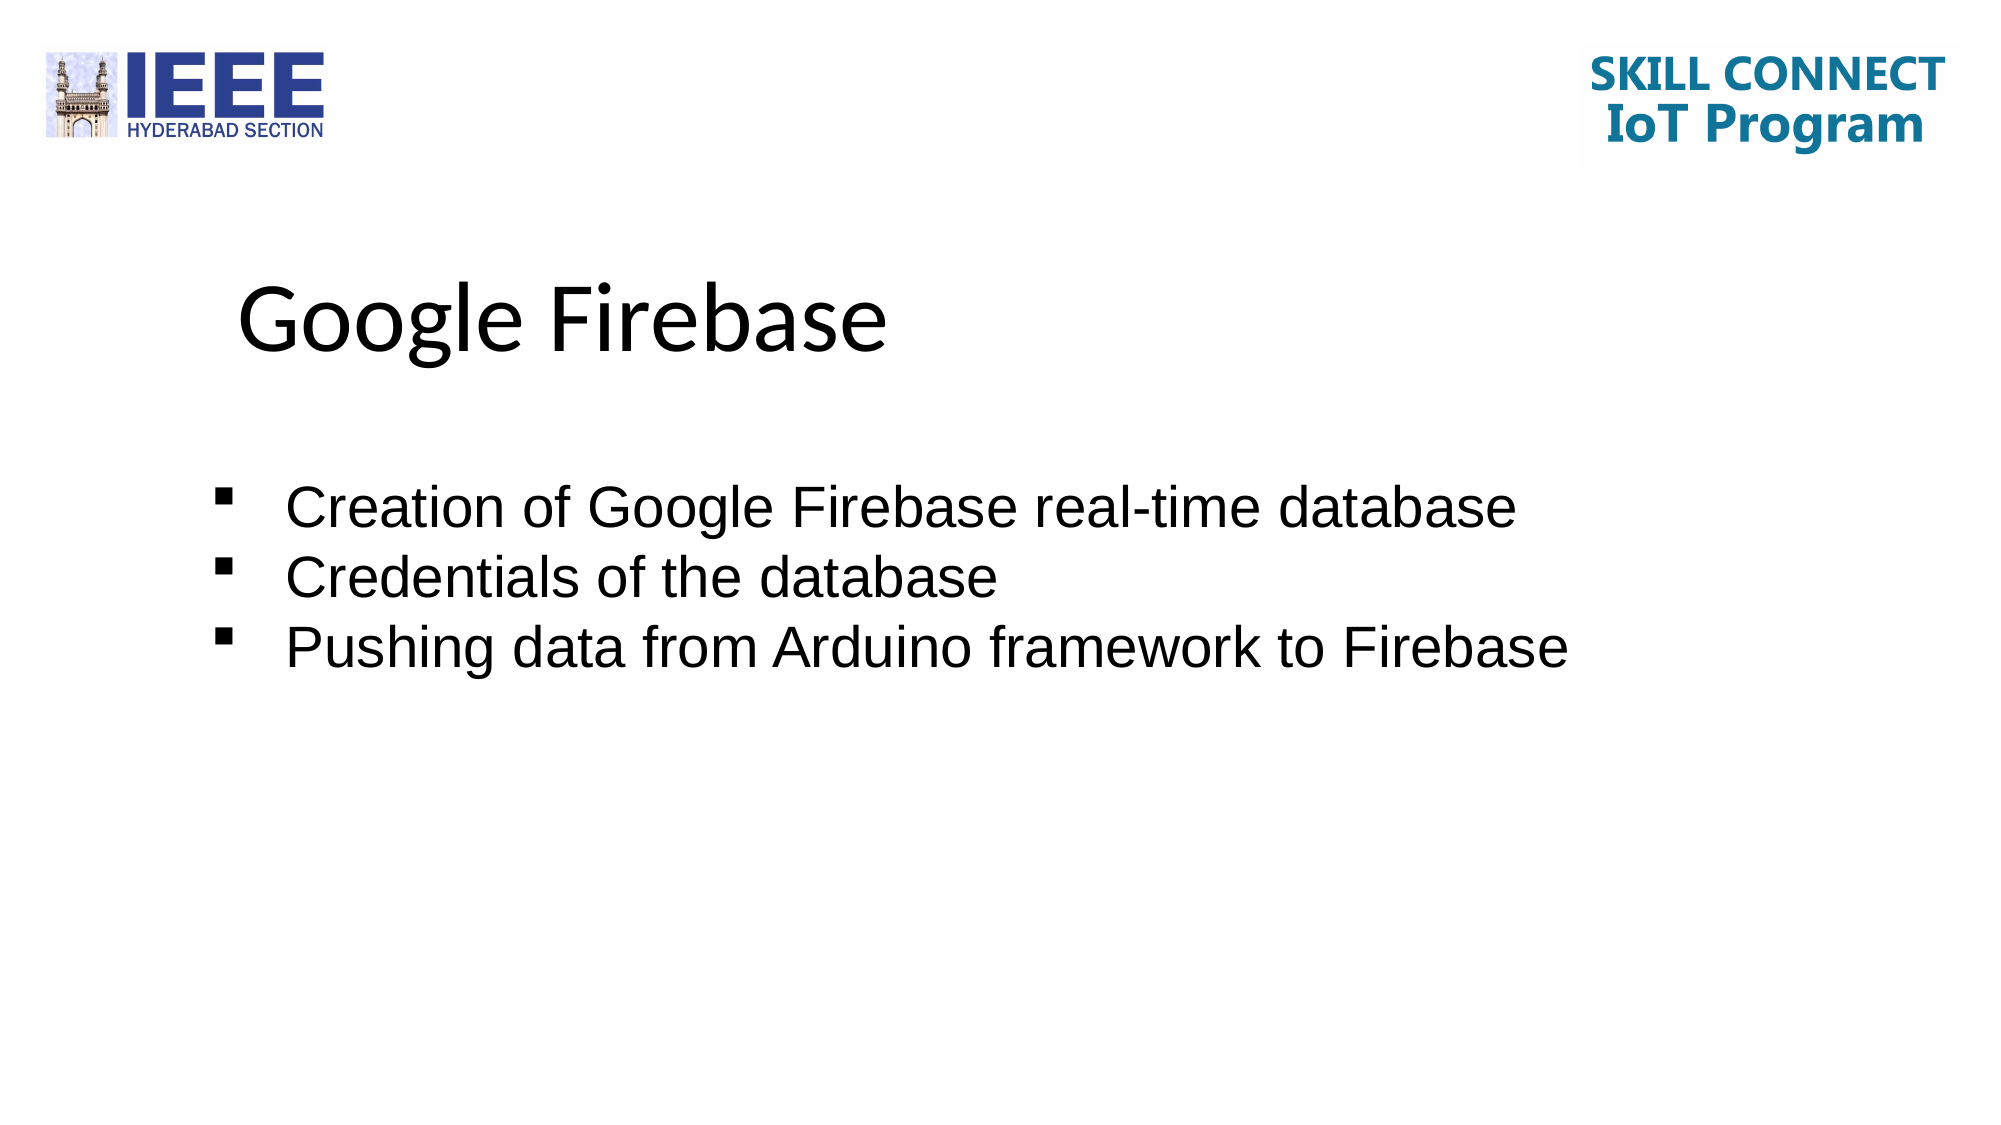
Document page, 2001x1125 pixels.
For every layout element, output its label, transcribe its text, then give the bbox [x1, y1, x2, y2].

text_box Google Firebase [222, 184, 1897, 380]
text_box Creation of Google Firebase real-time database Credentials of the database Pushing data from Arduino framework to Firebase [195, 461, 1654, 687]
picture [1578, 43, 1961, 169]
picture [39, 43, 330, 144]
text_box [349, 453, 1880, 670]
